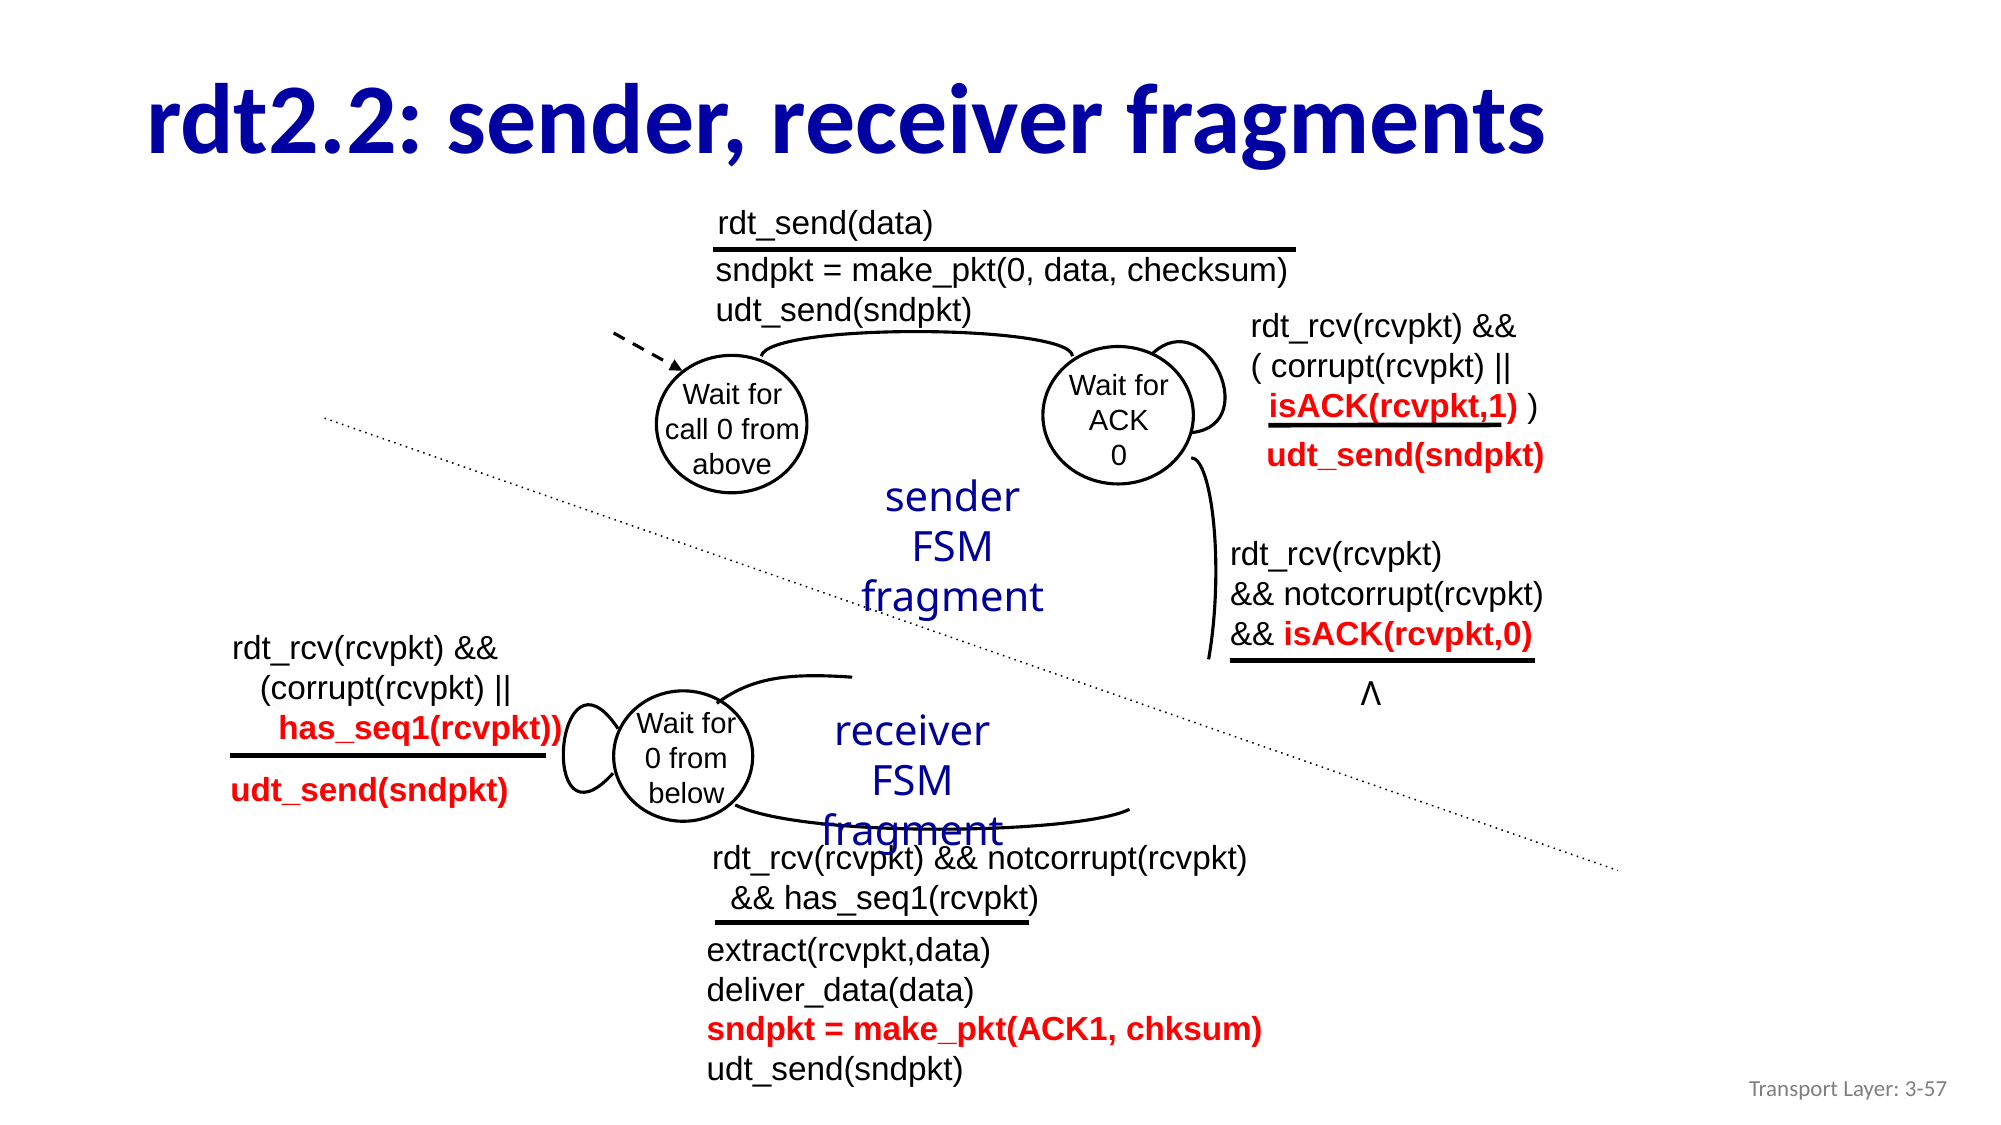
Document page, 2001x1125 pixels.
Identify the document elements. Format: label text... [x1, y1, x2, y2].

slide_number Transport Layer: 3- [1512, 1056, 1963, 1117]
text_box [324, 417, 1619, 871]
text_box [215, 618, 1403, 1035]
title rdt2.2: sender, receiver fragments [131, 47, 1952, 195]
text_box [613, 193, 1682, 661]
